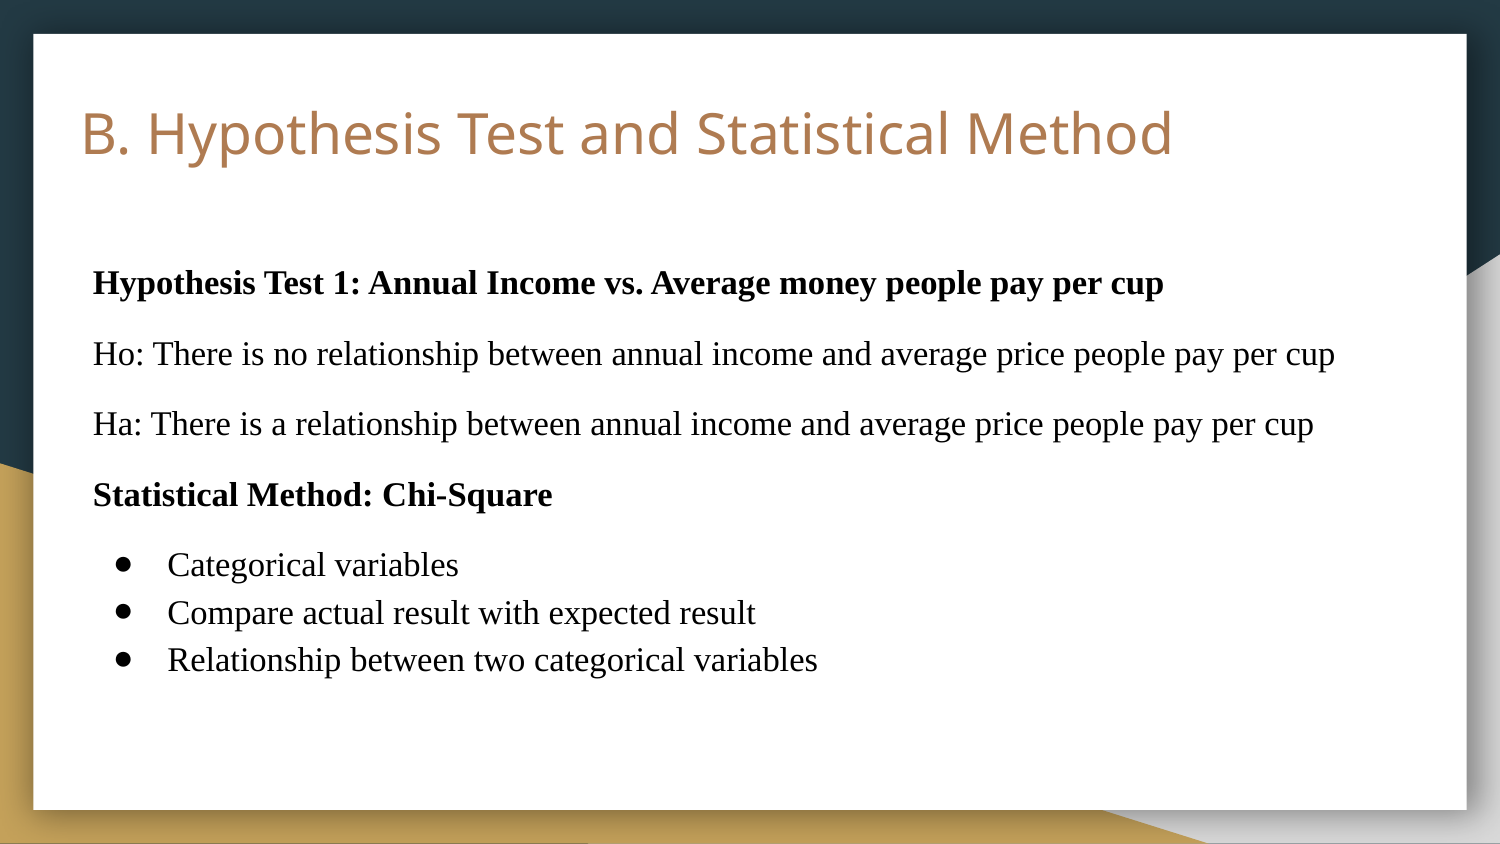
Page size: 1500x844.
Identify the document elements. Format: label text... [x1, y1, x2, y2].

title B. Hypothesis Test and Statistical Method [65, 82, 1297, 239]
list Hypothesis Test 1: Annual Income vs. Average money people pay per cup Ho: There is no relationship between annual income and average price people pay per cup Ha: There is a relationship between annual income and average price people pay per cup Statistical Method: Chi-Square Categorical variables Compare actual result with expected result Relationship between two categorical variables [77, 238, 1378, 728]
